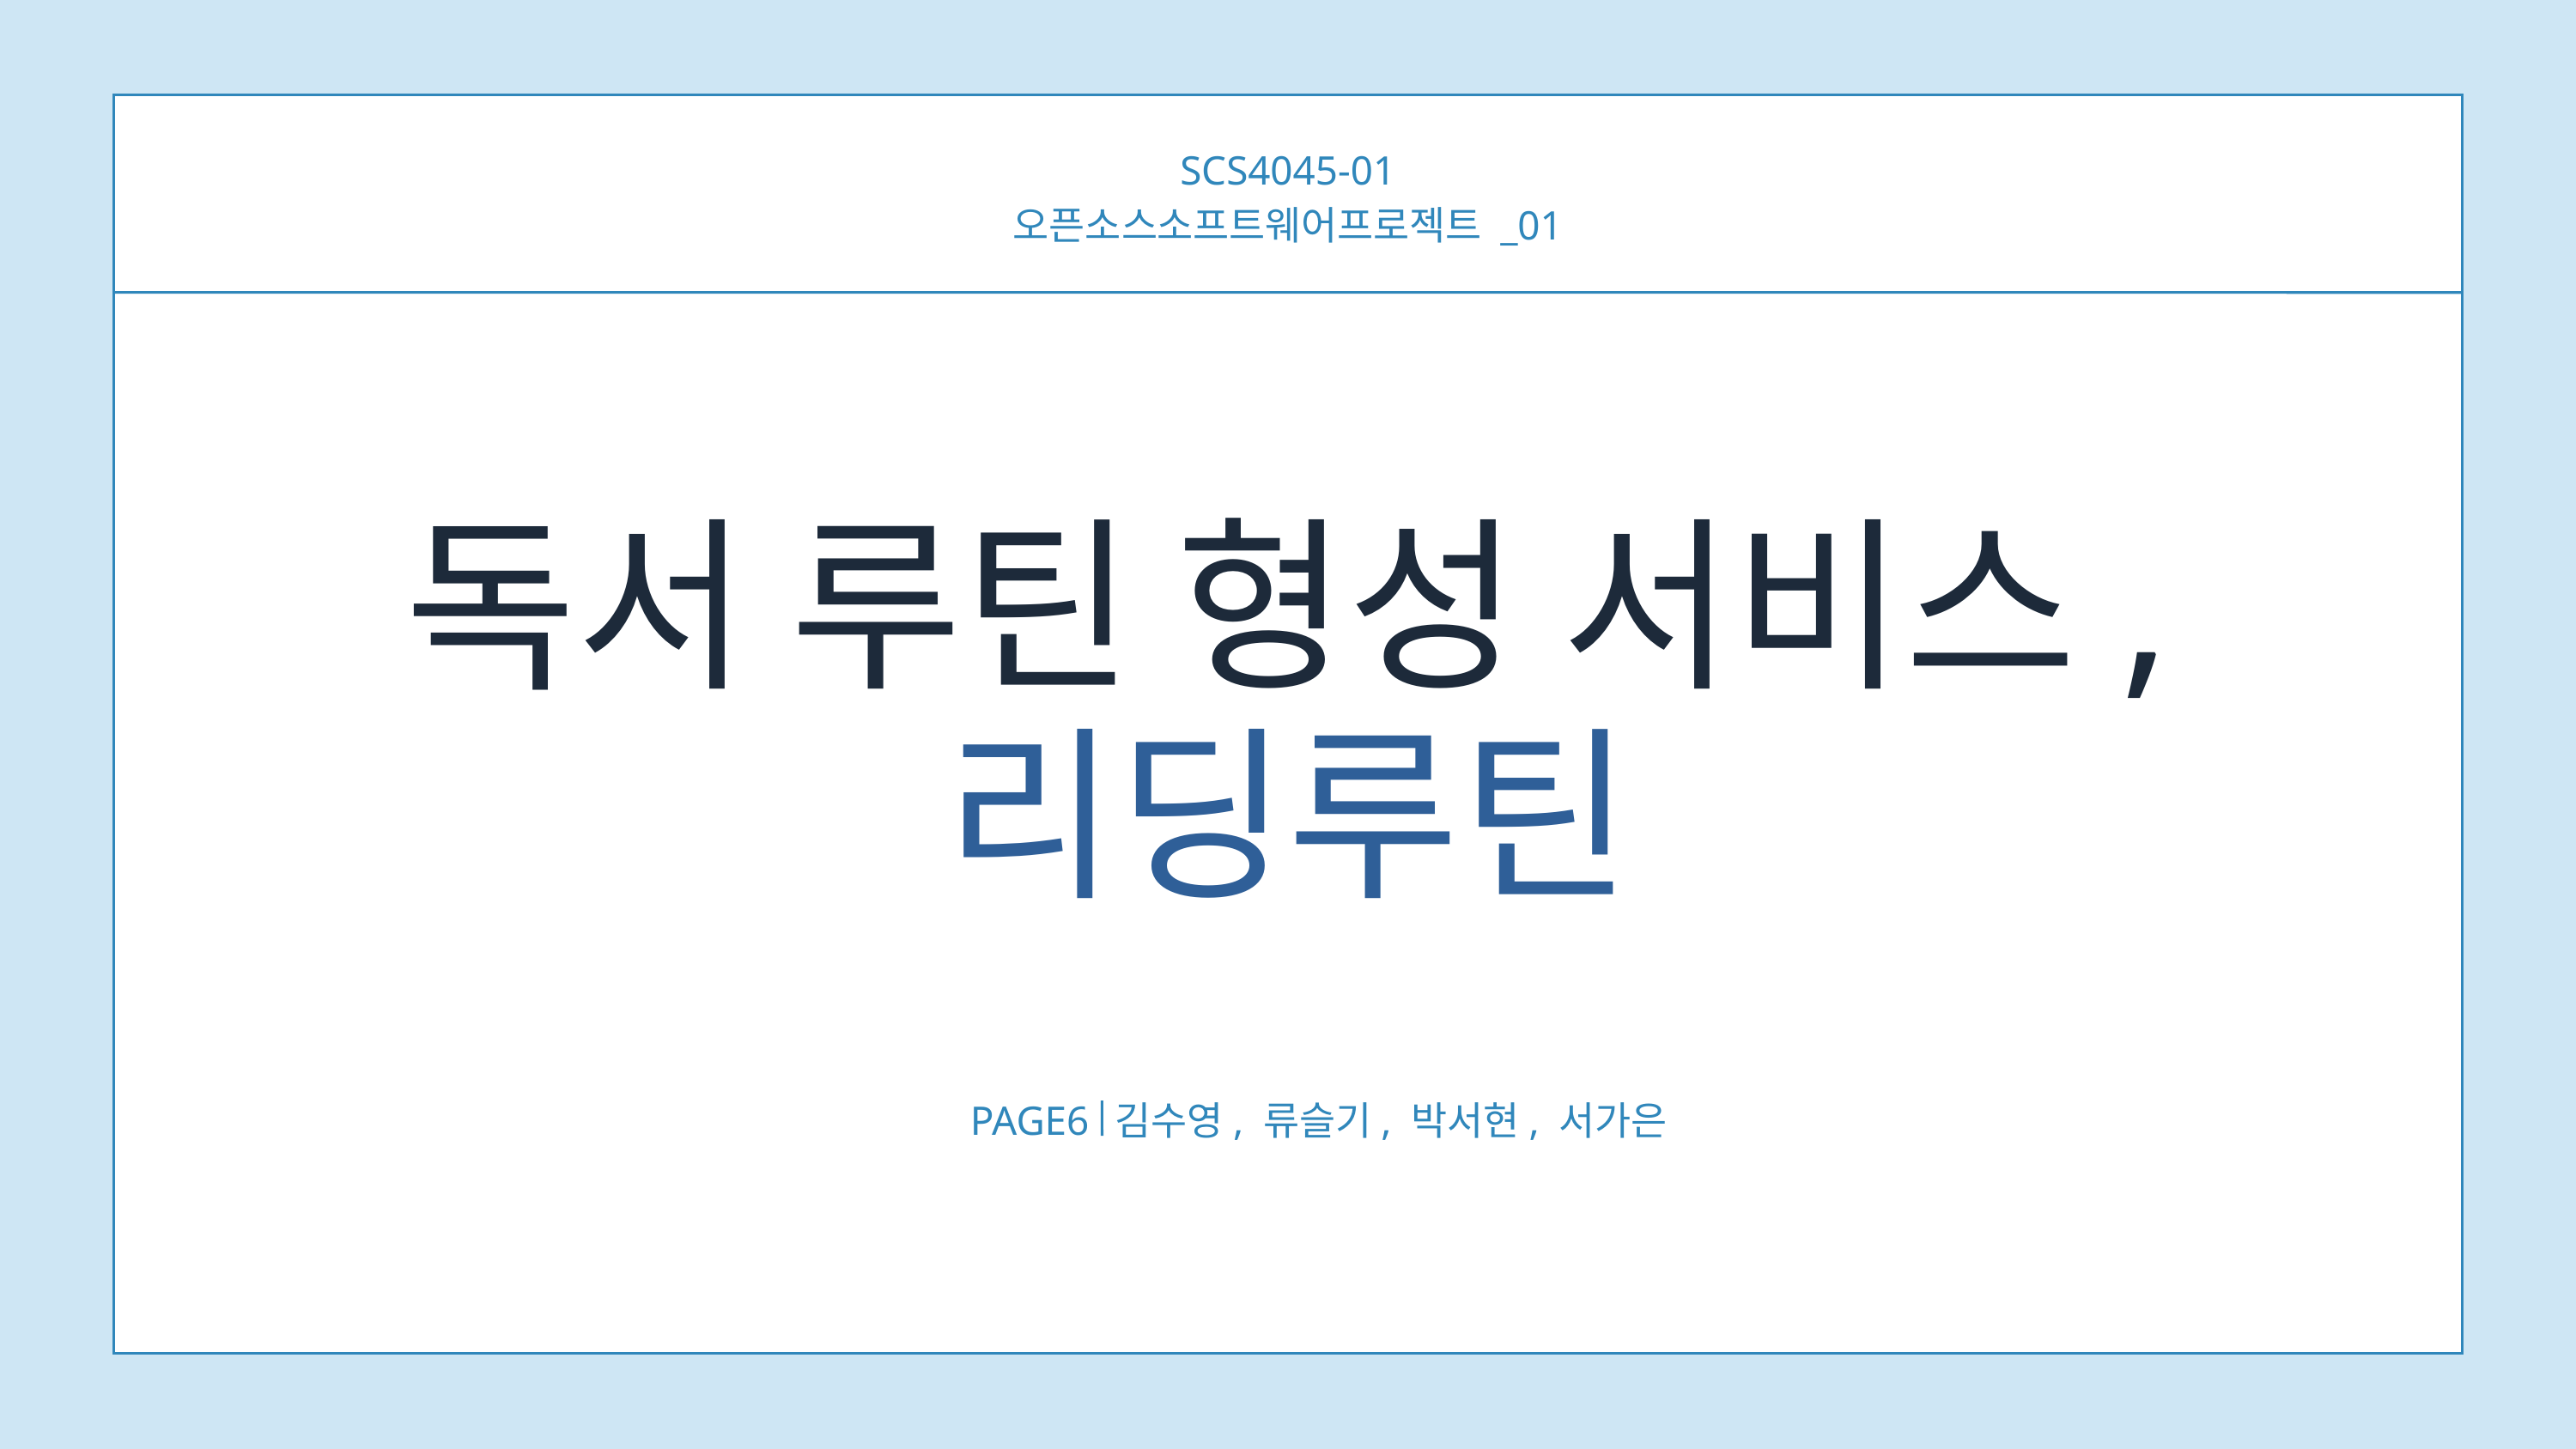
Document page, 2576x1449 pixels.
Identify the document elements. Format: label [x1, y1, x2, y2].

text_box [113, 94, 2463, 1354]
